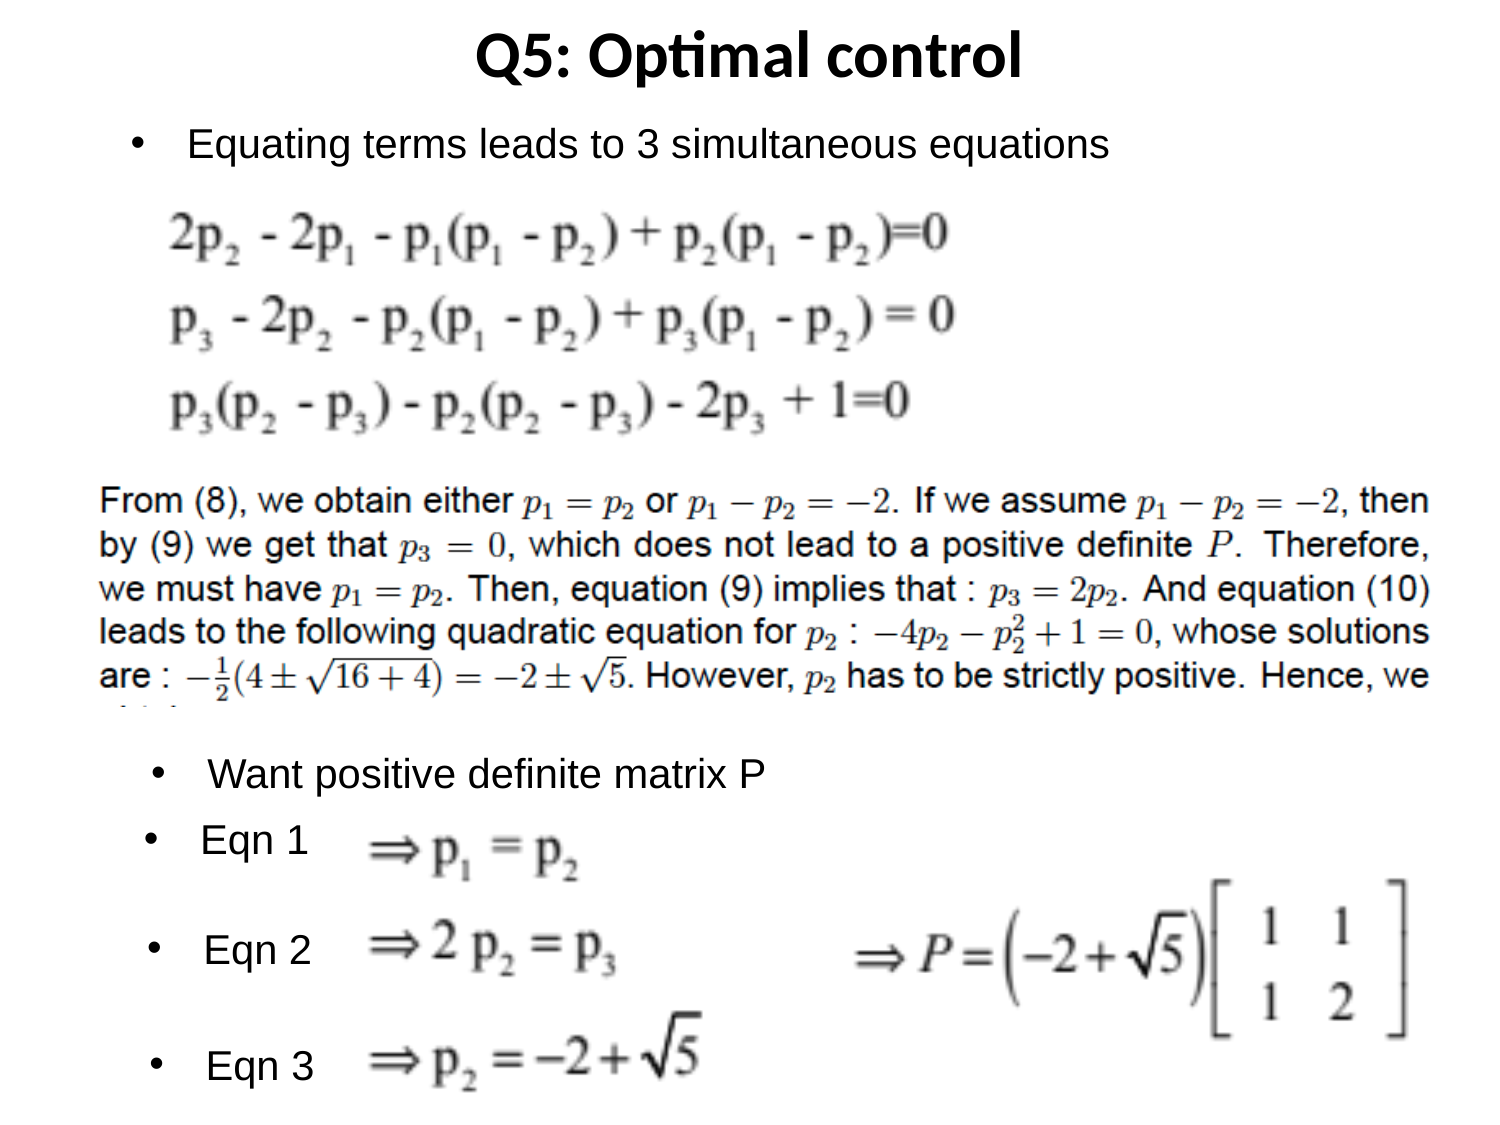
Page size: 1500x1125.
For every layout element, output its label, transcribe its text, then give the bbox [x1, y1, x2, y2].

text_box Equating terms leads to 3 simultaneous equations [115, 109, 1126, 175]
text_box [363, 1002, 706, 1097]
picture [74, 471, 1453, 707]
text_box Eqn 2 [132, 915, 328, 980]
text_box Eqn 3 [134, 1030, 330, 1096]
text_box Want positive definite matrix P [136, 739, 782, 805]
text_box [363, 899, 623, 981]
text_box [848, 870, 1410, 1046]
text_box Eqn 1 [129, 805, 324, 871]
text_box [163, 193, 958, 442]
text_box Q5: Optimal control [74, 1, 1425, 100]
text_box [363, 805, 588, 887]
